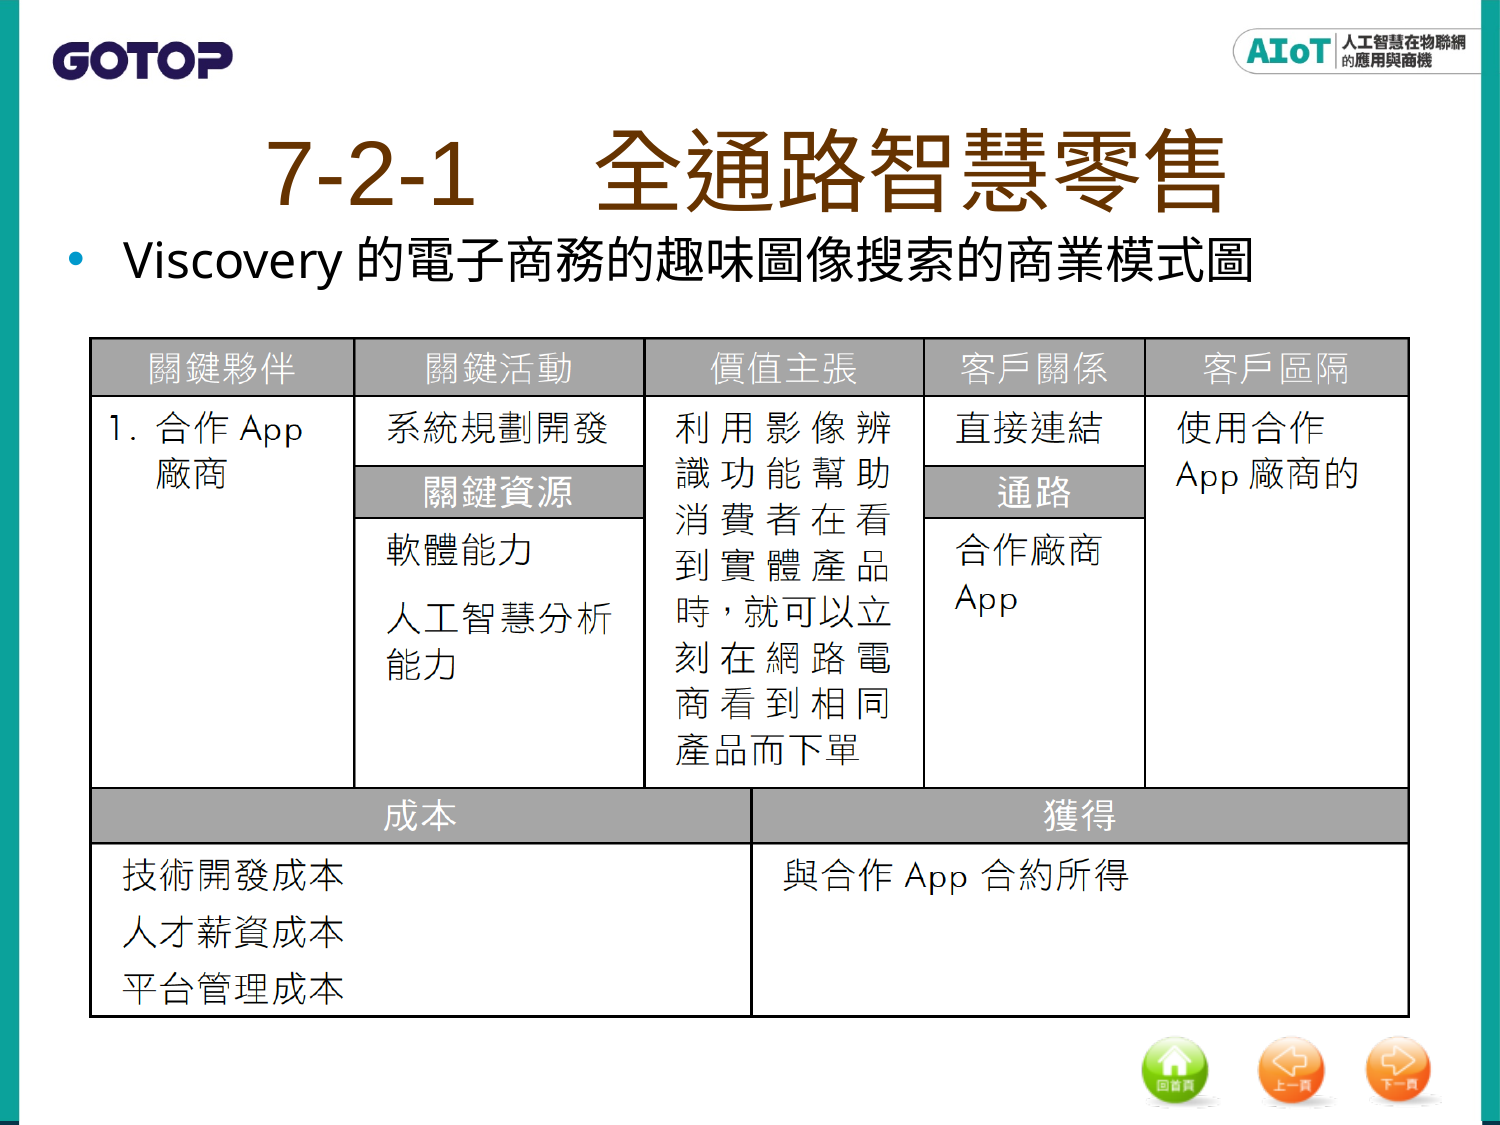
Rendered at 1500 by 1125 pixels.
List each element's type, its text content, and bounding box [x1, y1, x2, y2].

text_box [1136, 1029, 1442, 1113]
text_box Viscovery的電子商務的趣味圖像搜索的商業模式圖 [52, 220, 1360, 296]
picture [0, 0, 1500, 62]
picture [0, 275, 1500, 1125]
title 7-2-1 全通路智慧零售 [0, 62, 1500, 275]
